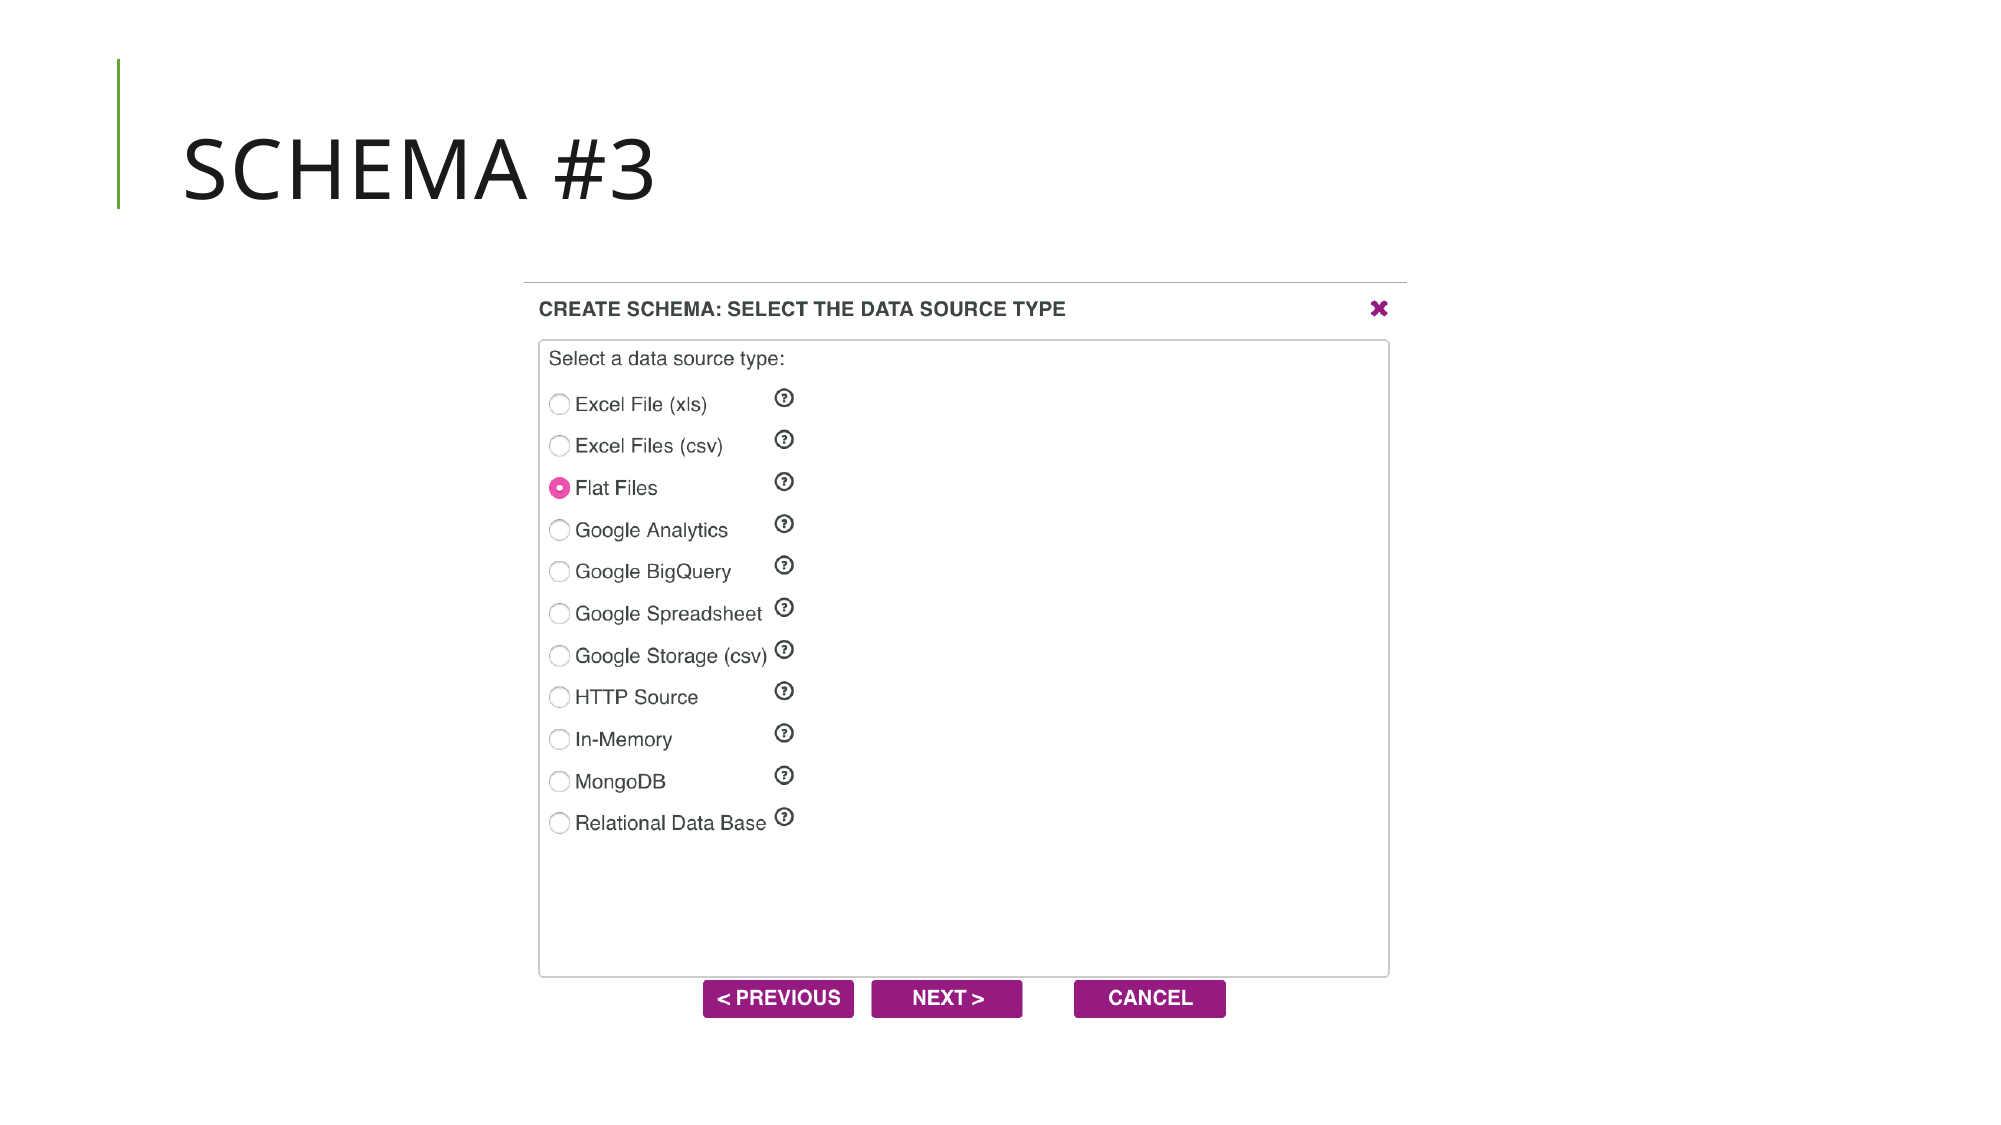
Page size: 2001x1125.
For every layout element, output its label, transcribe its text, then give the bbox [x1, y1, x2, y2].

title SCHEMA #3 [168, 96, 1763, 255]
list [523, 282, 1407, 1036]
